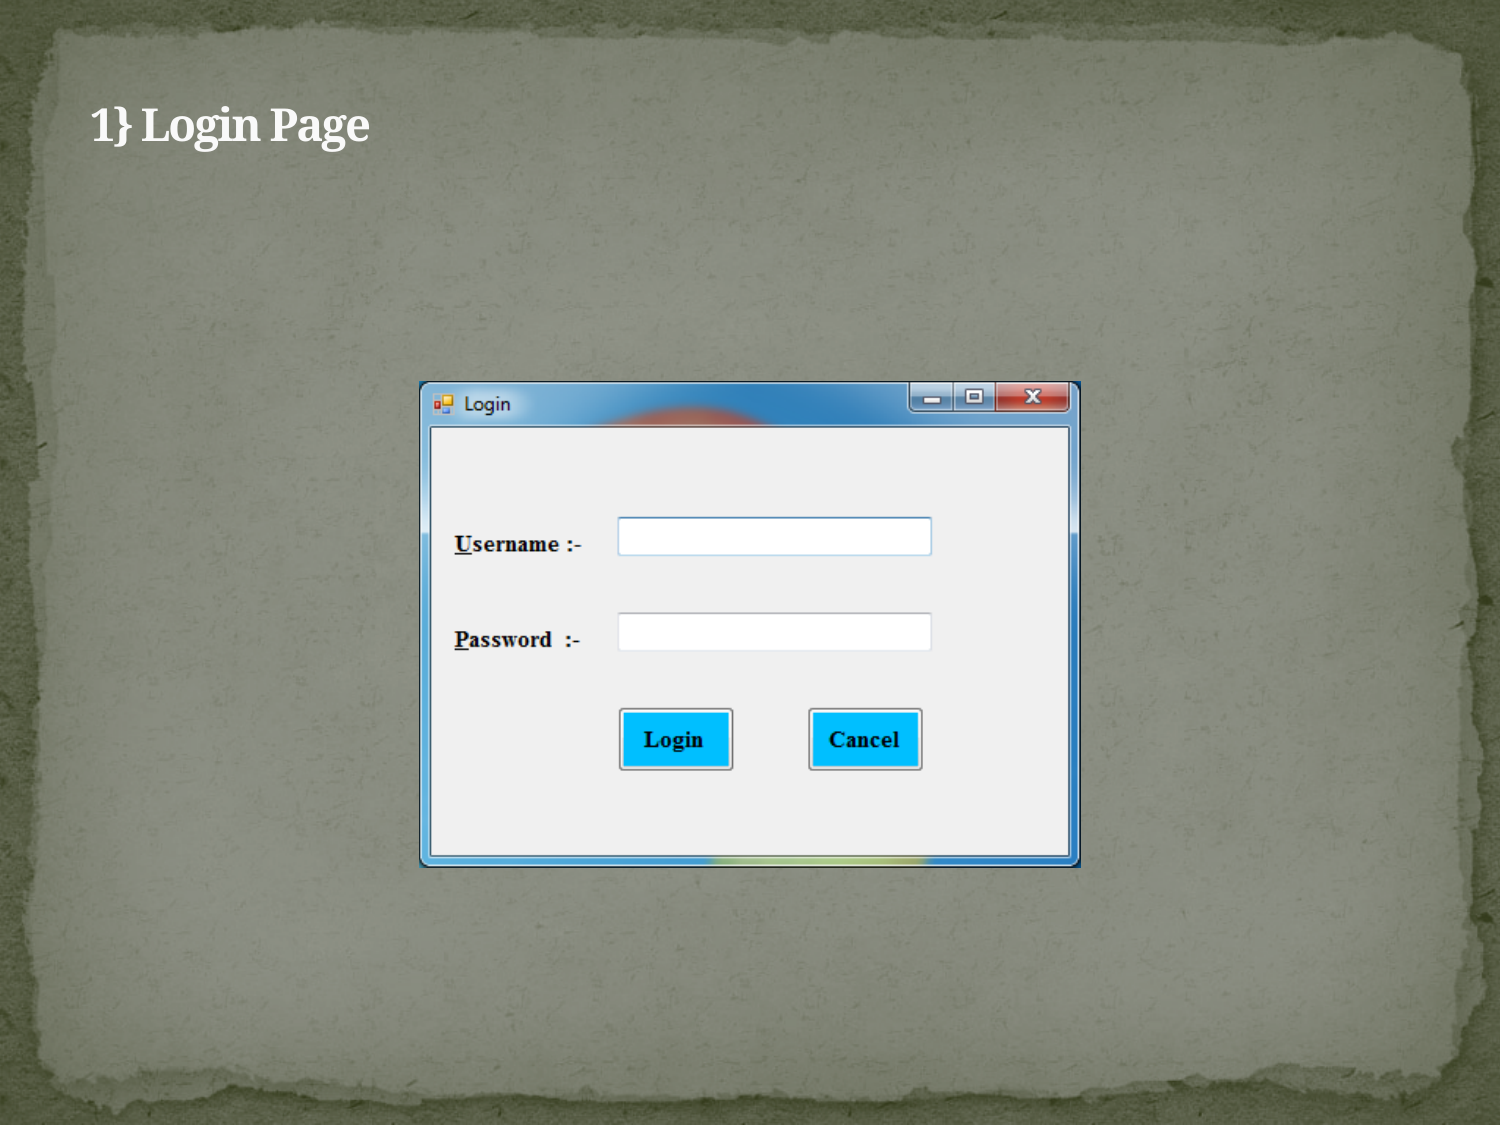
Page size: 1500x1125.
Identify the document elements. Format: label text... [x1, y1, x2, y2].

title 1} Login Page [74, 87, 1425, 213]
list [422, 384, 1080, 866]
